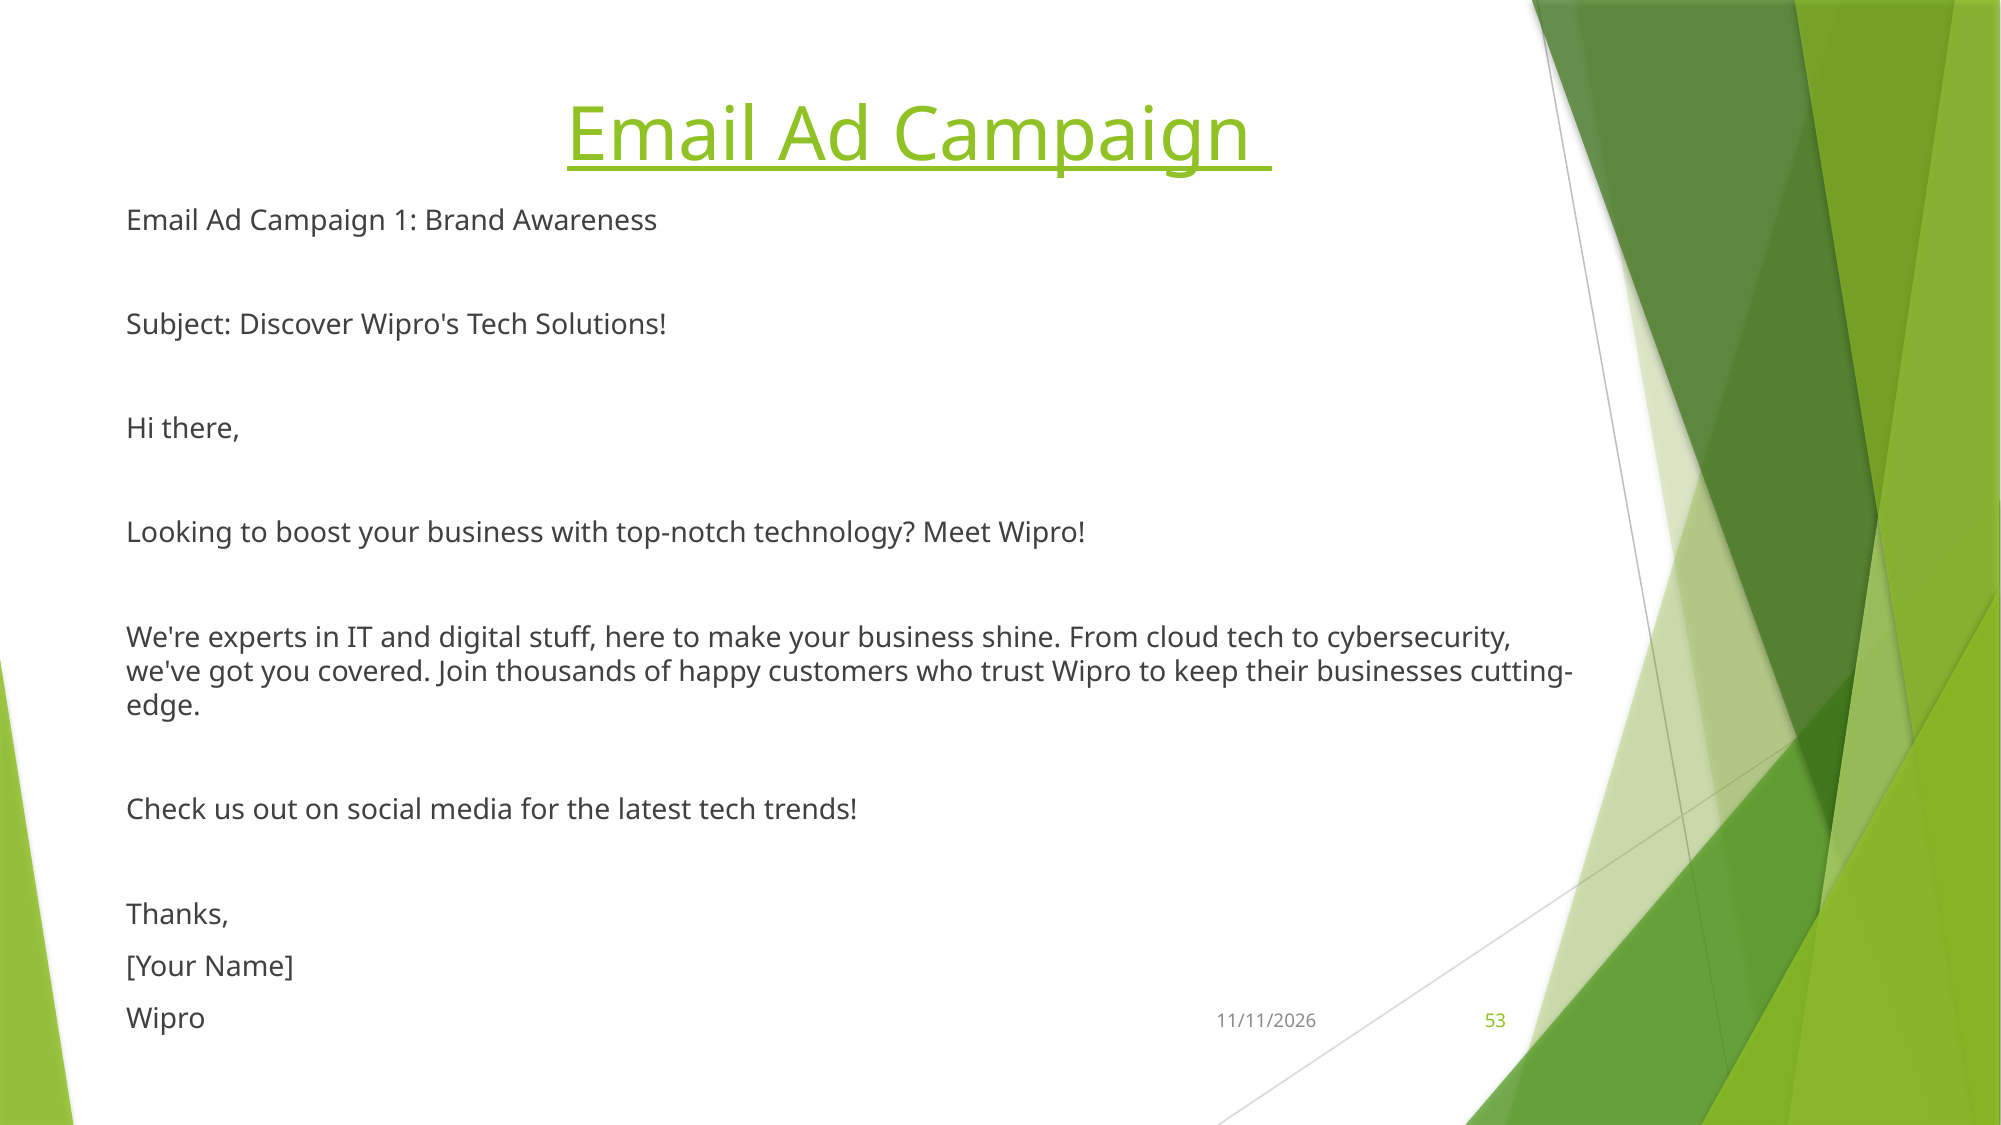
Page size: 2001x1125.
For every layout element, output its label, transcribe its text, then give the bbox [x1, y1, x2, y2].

title Email Ad Campaign [551, 77, 1962, 295]
slide_number 53 [1409, 991, 1522, 1051]
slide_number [1181, 991, 1332, 1051]
list Email Ad Campaign 1: Brand Awareness Subject: Discover Wipro's Tech Solutions! Hi there, Looking to boost your business with top-notch technology? Meet Wipro! We're experts in IT and digital stuff, here to make your business shine. From cloud tech to cybersecurity, we've got you covered. Join thousands of happy customers who trust Wipro to keep their businesses cutting-edge. Check us out on social media for the latest tech trends! Thanks, [Your Name] Wipro [111, 193, 1609, 1048]
